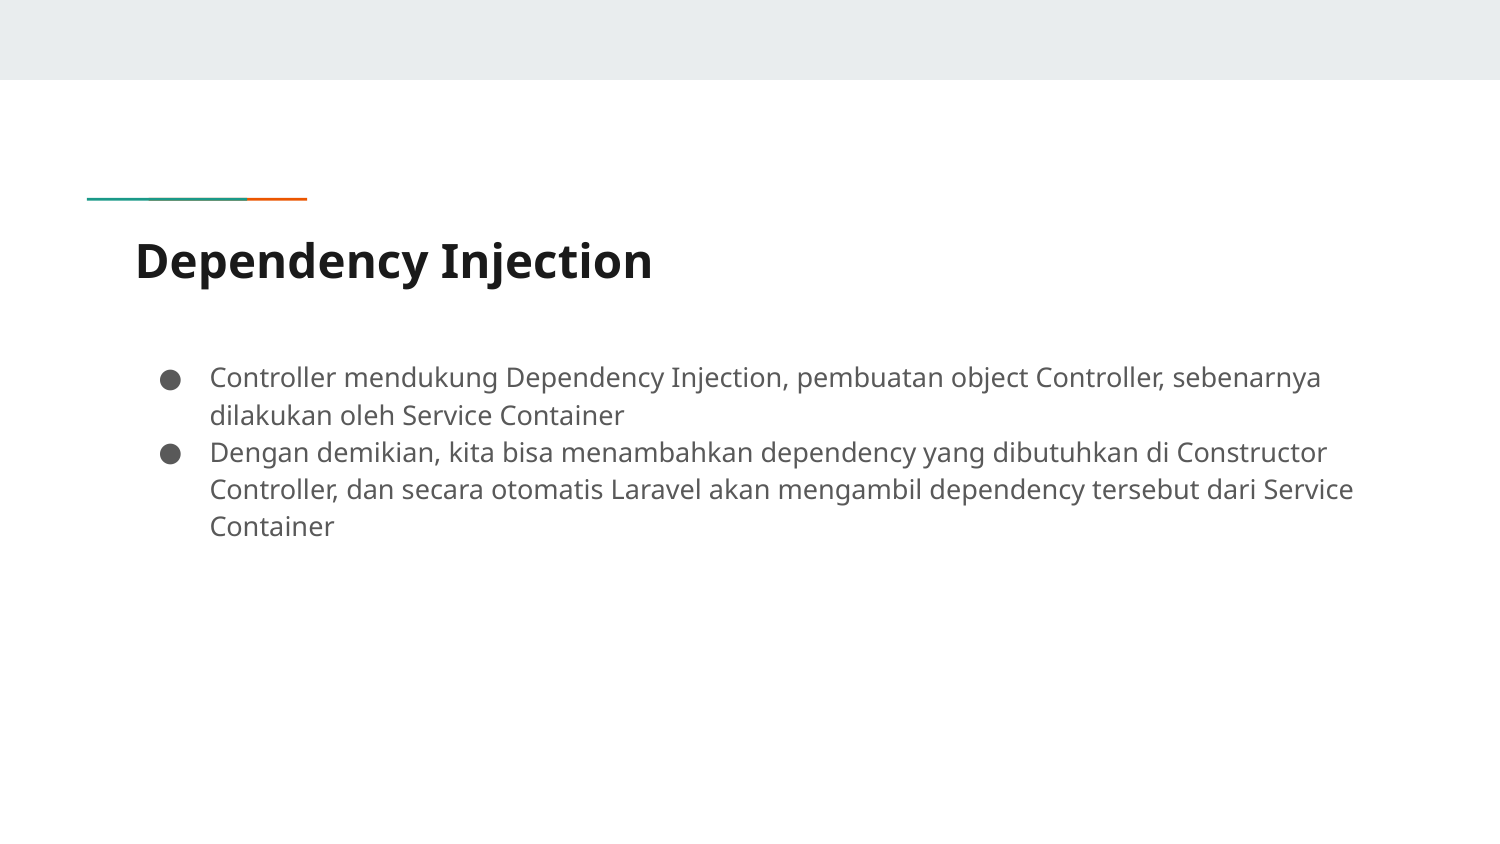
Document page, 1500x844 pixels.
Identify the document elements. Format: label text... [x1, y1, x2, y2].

list Controller mendukung Dependency Injection, pembuatan object Controller, sebenarnya dilakukan oleh Service Container Dengan demikian, kita bisa menambahkan dependency yang dibutuhkan di Constructor Controller, dan secara otomatis Laravel akan mengambil dependency tersebut dari Service Container [119, 341, 1381, 712]
title Dependency Injection [119, 216, 1381, 305]
